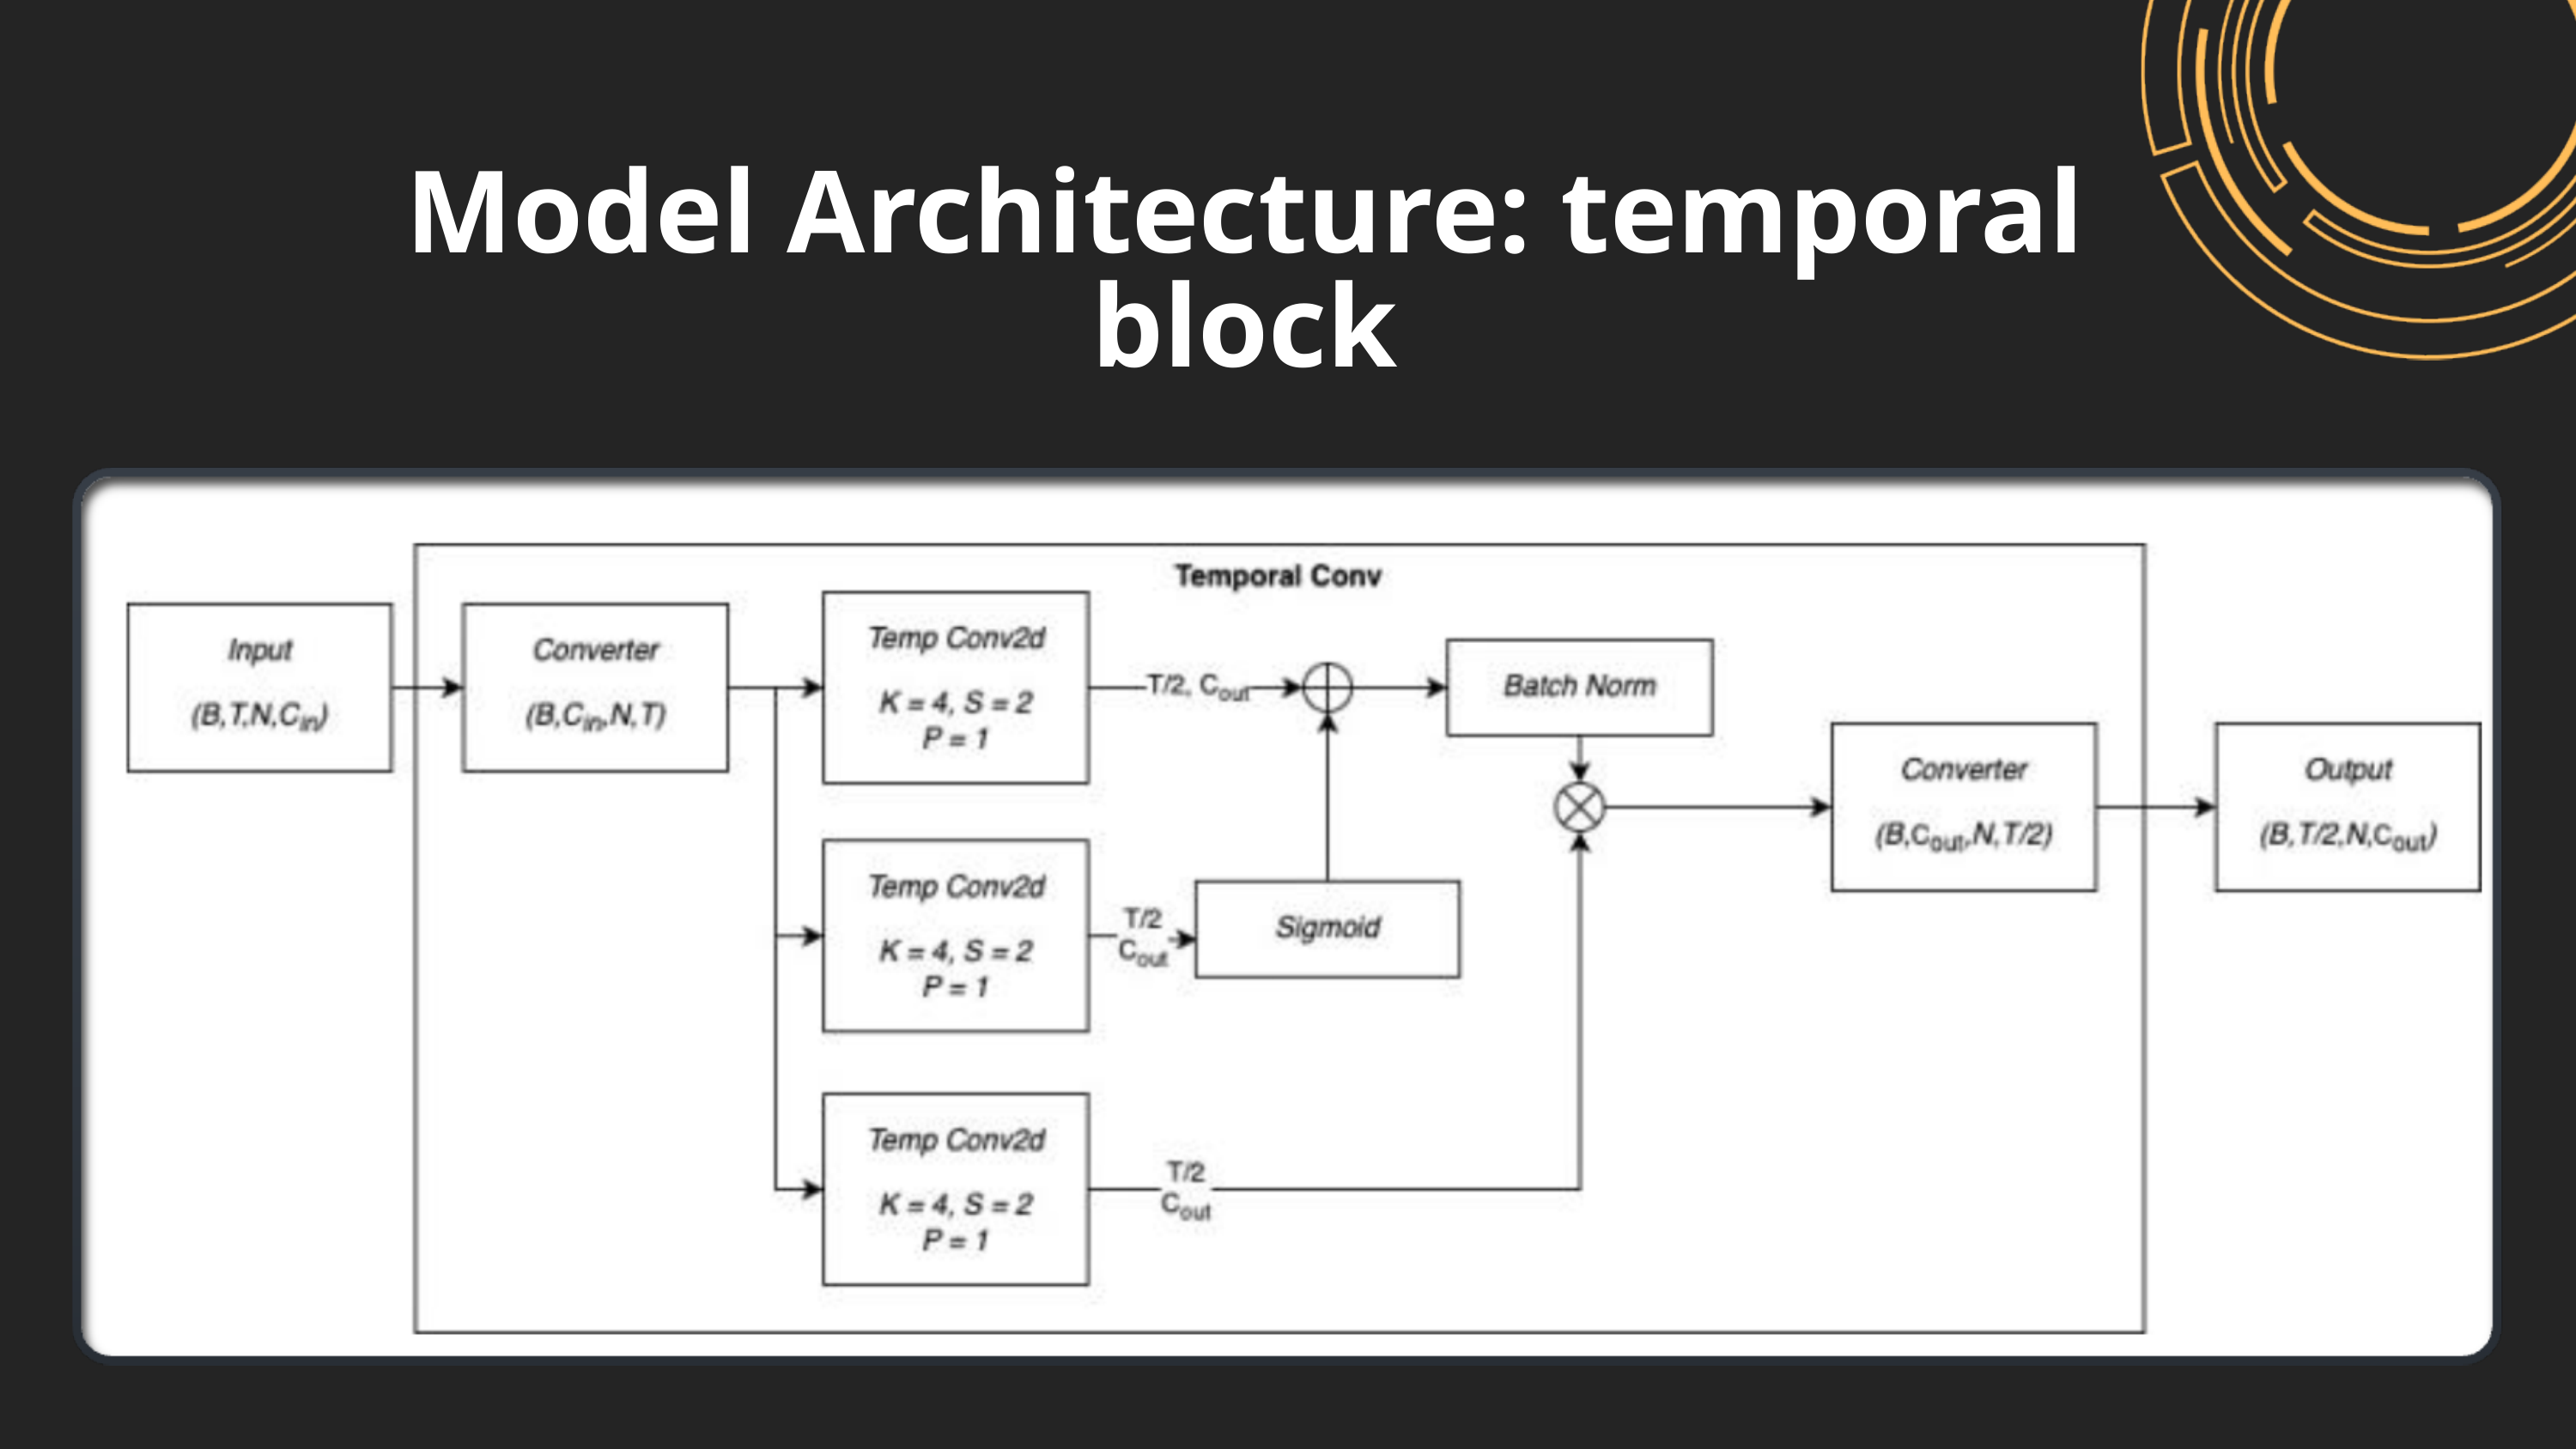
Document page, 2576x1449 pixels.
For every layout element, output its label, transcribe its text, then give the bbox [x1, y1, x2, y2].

text_box [2141, 0, 2576, 361]
text_box [72, 466, 2504, 1367]
text_box Model Architecture: temporal block [355, 161, 2135, 391]
